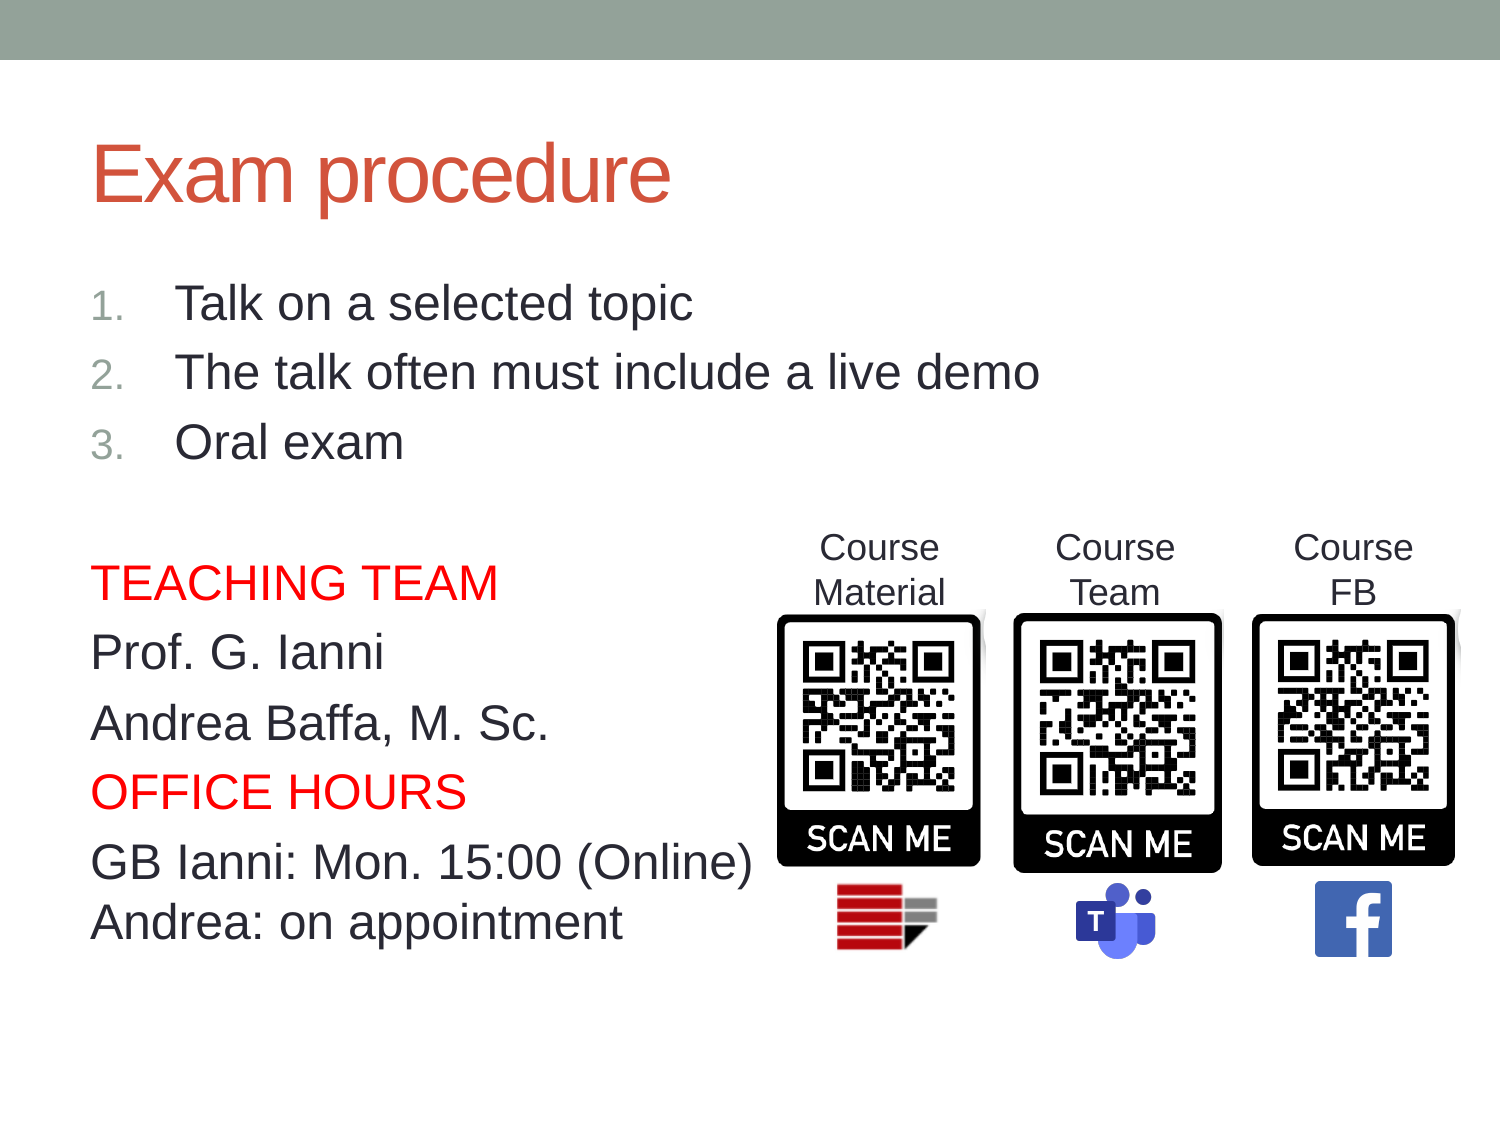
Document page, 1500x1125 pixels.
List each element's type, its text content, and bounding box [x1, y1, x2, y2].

picture [820, 873, 944, 959]
list Talk on a selected topic The talk often must include a live demo Oral exam TEACHING TEAM Prof. G. Ianni Andrea Baffa, M. Sc. OFFICE HOURS GB Ianni: Mon. 15:00 (Online) Andrea: on appointment [75, 262, 1425, 1063]
title Exam procedure [75, 87, 1425, 250]
text_box Course FB [1278, 515, 1429, 606]
text_box Course Material [798, 515, 961, 606]
picture [1315, 881, 1392, 957]
picture [1248, 609, 1461, 870]
picture [1009, 609, 1224, 969]
picture [773, 609, 986, 870]
text_box Course Team [1040, 515, 1191, 606]
